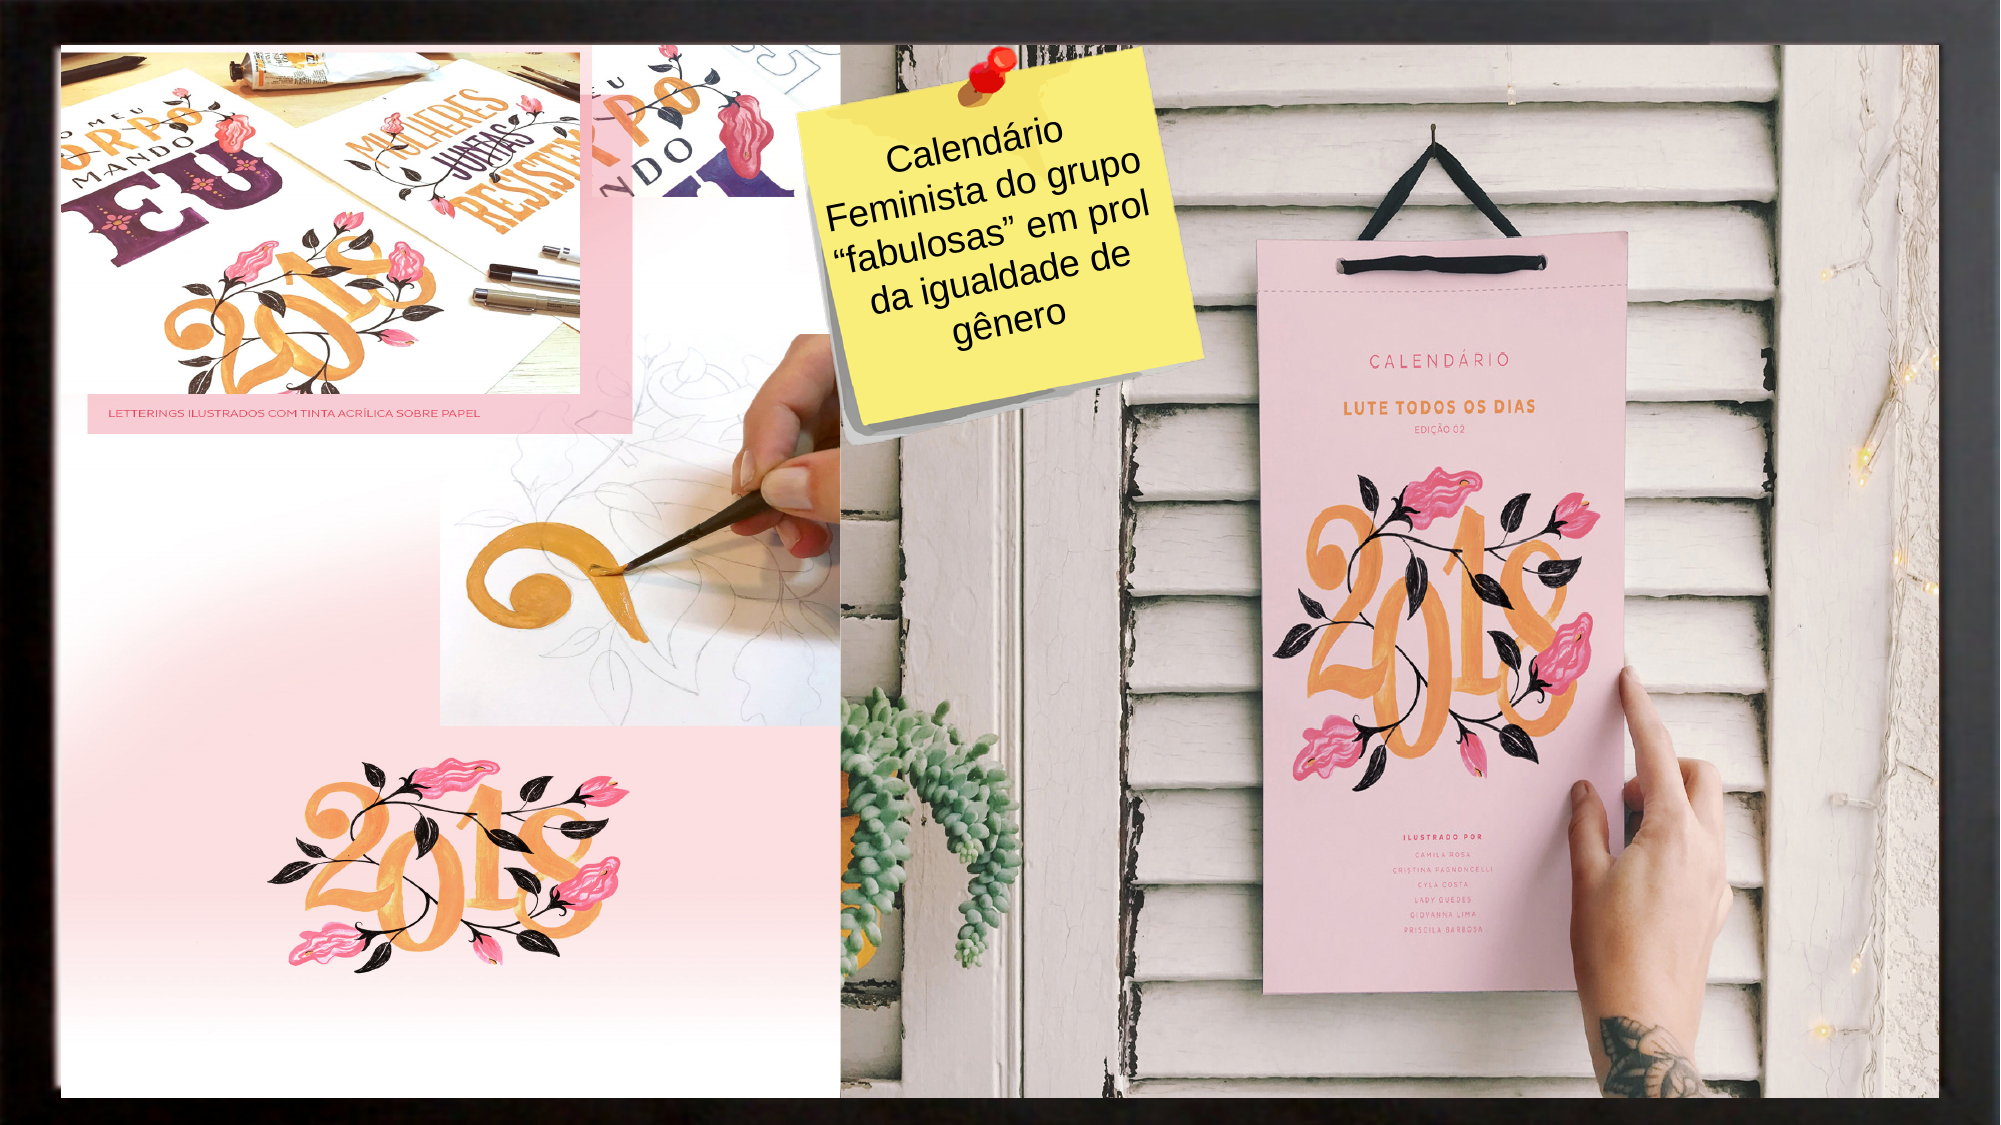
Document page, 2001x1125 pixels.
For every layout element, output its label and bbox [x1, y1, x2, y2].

picture [0, 0, 2000, 1125]
text_box [60, 45, 1939, 1099]
text_box [682, 0, 1318, 505]
